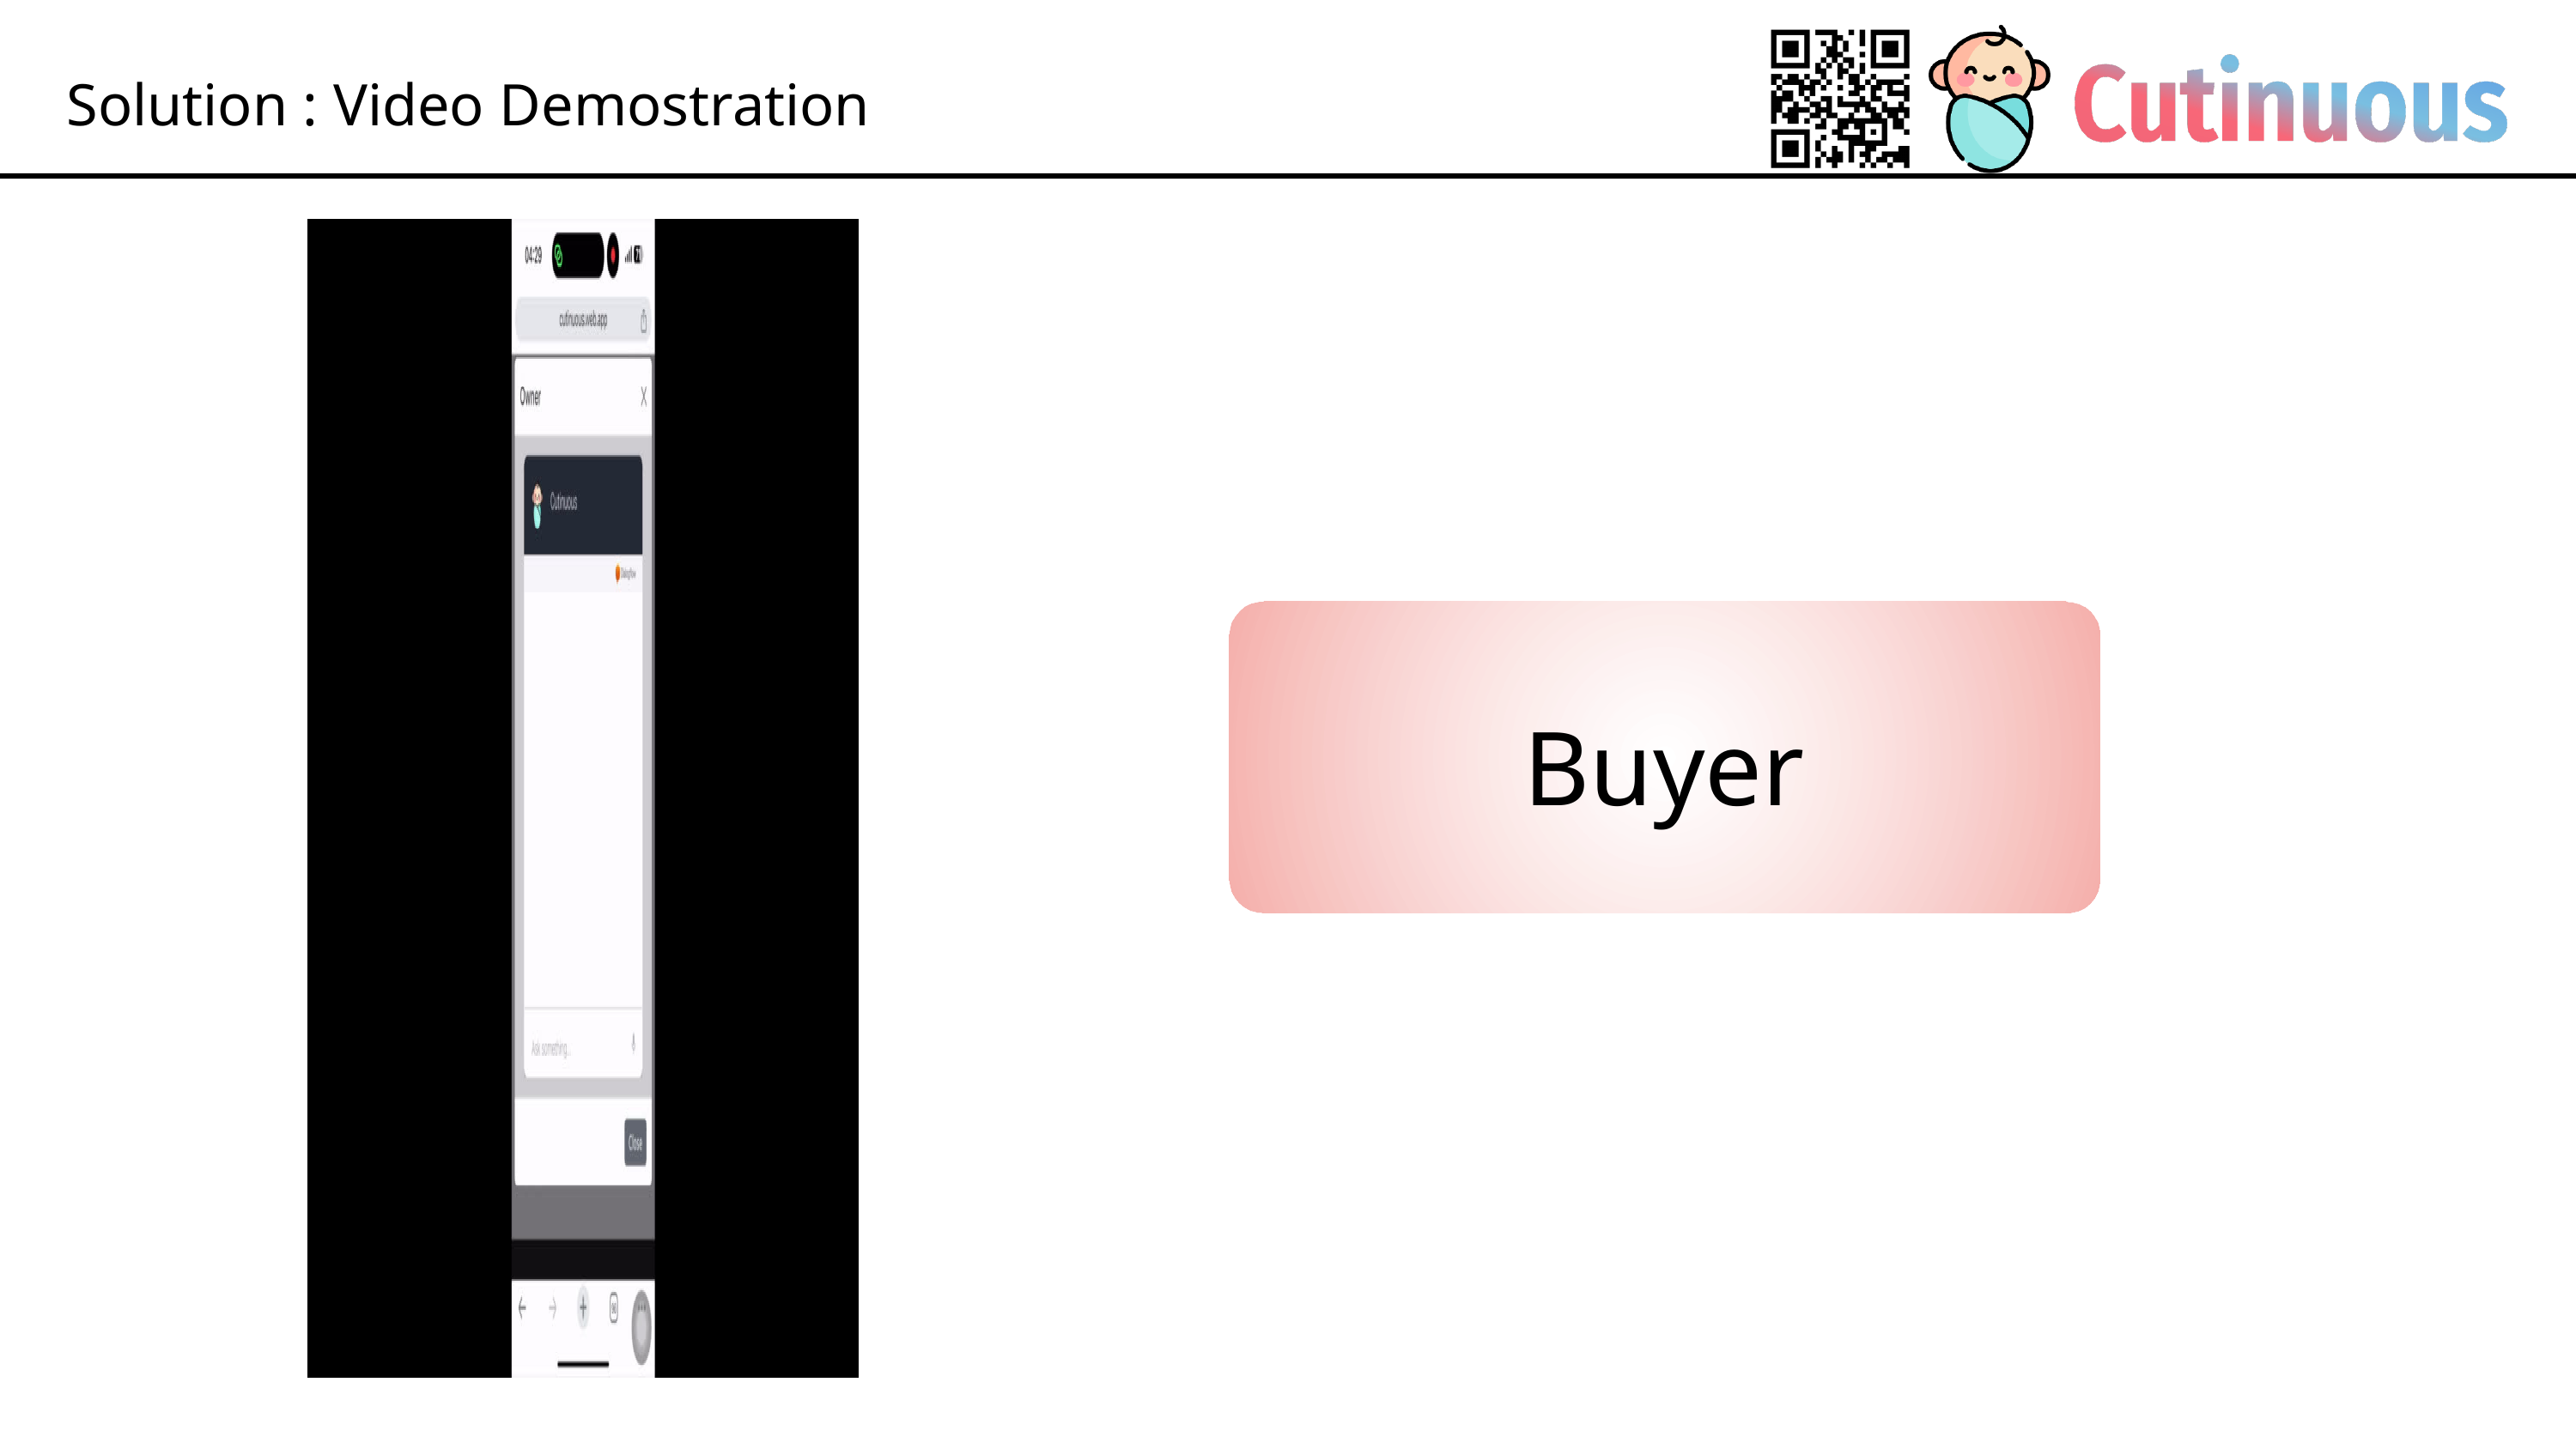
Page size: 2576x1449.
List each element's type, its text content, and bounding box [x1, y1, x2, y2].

text_box [1765, 25, 1915, 173]
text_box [307, 218, 860, 1379]
text_box [1914, 24, 2064, 173]
text_box [2063, 38, 2518, 173]
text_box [1229, 601, 2100, 913]
text_box Solution : Video Demostration [66, 57, 1665, 137]
